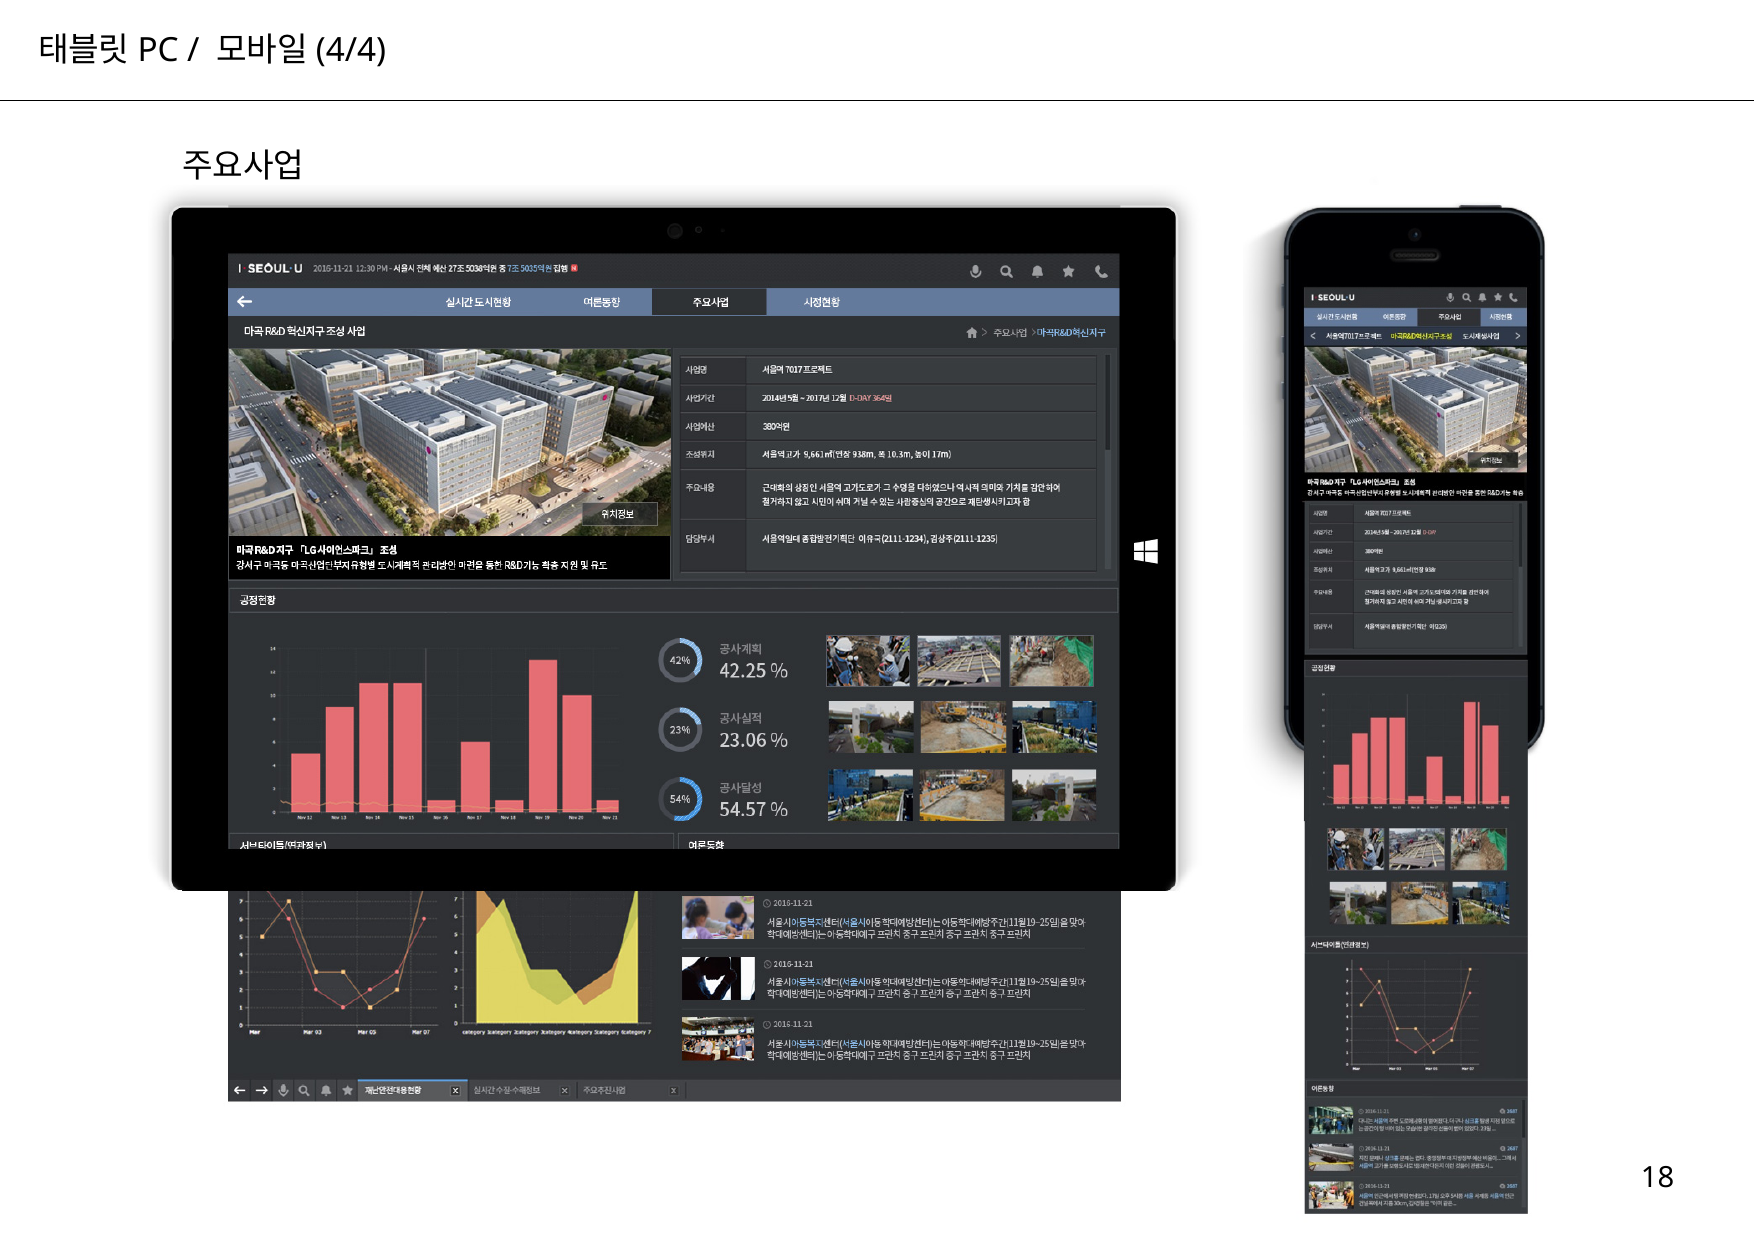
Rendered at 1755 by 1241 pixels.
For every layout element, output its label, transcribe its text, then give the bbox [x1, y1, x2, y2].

picture [144, 109, 1224, 1235]
text_box 태블릿PC / 모바일(4/4) [23, 21, 401, 76]
picture [1242, 151, 1585, 1225]
